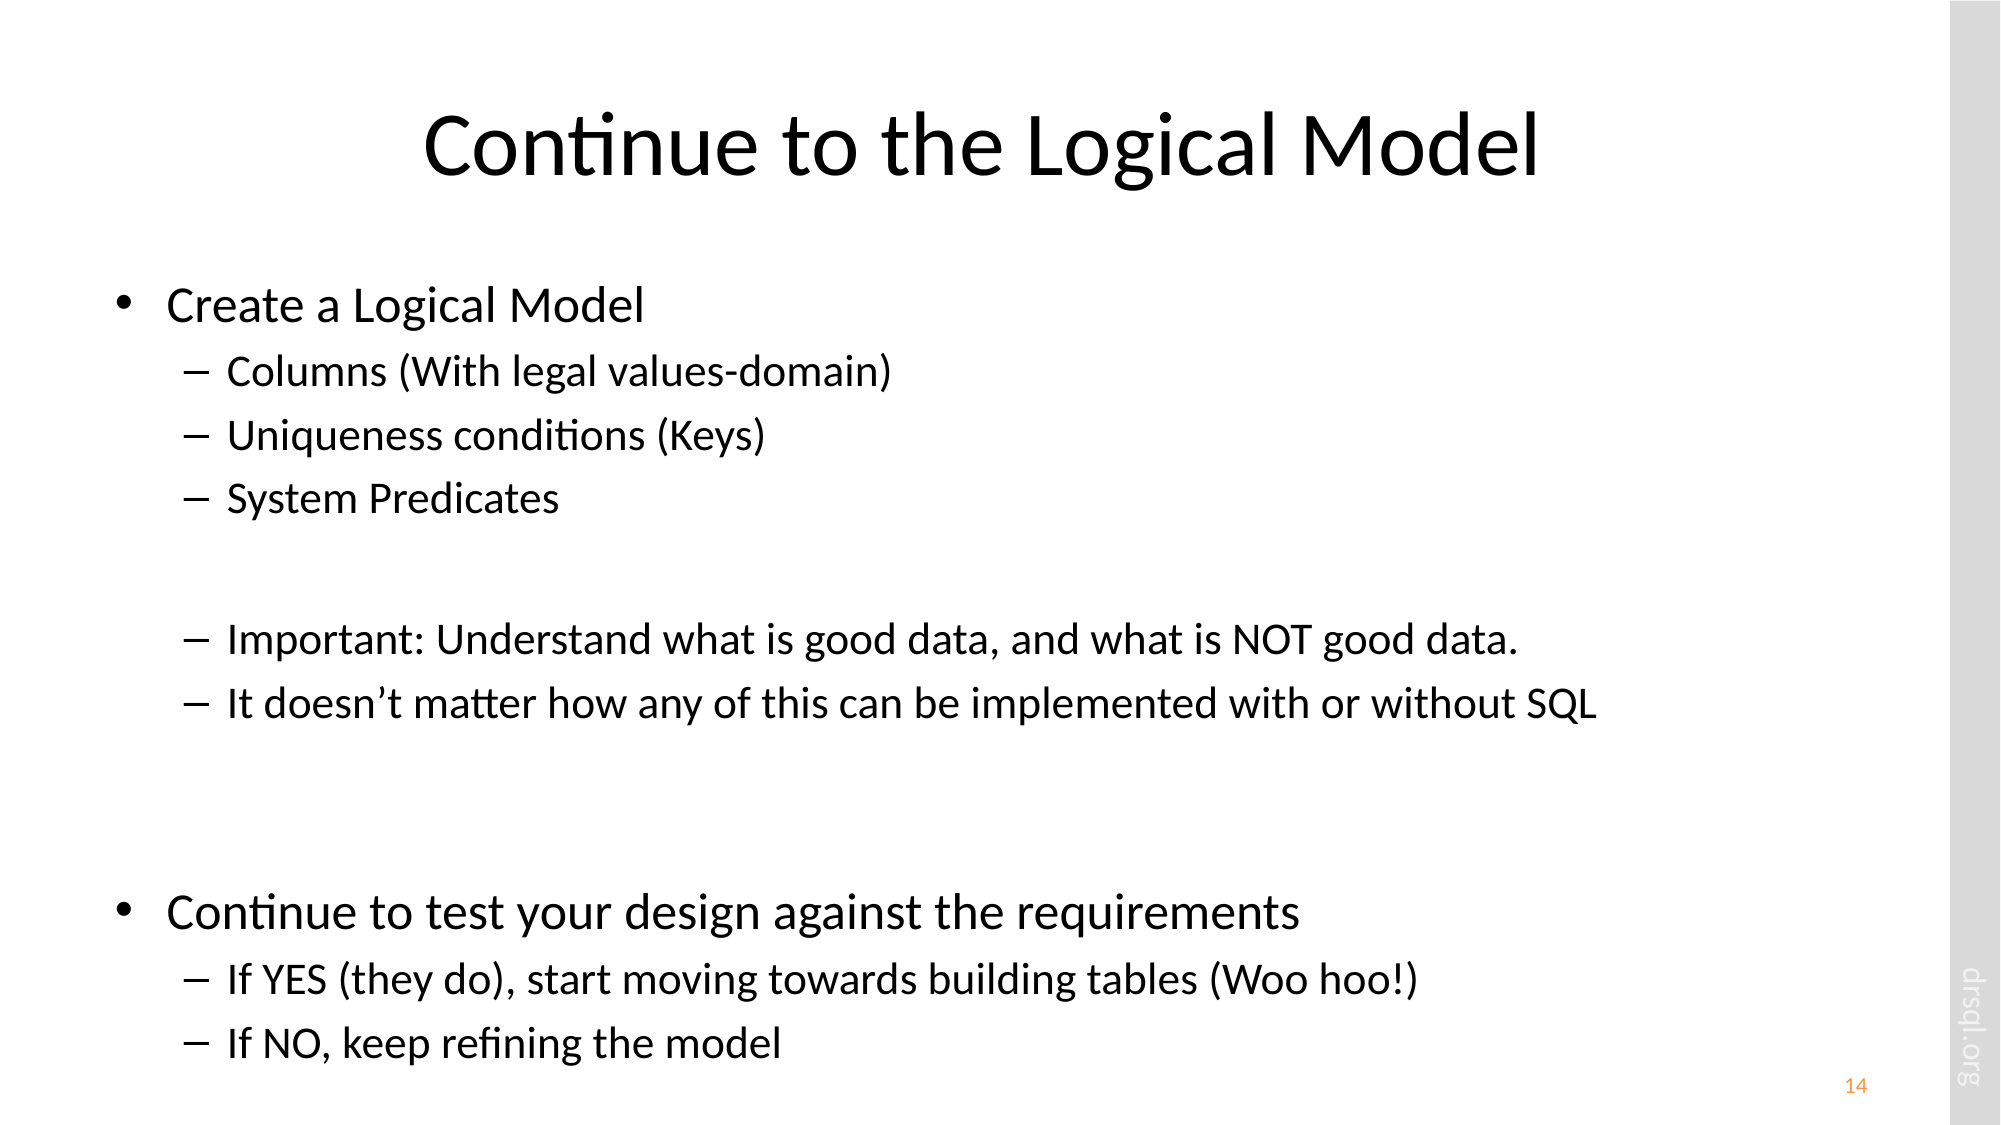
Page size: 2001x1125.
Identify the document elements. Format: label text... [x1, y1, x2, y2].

list Create a Logical Model Columns (With legal values-domain) Uniqueness conditions (Keys) System Predicates Important: Understand what is good data, and what is NOT good data. It doesn’t matter how any of this can be implemented with or without SQL Continue to test your design against the requirements If YES (they do), start moving towards building tables (Woo hoo!) If NO, keep refining the model [99, 262, 1800, 1075]
title Continue to the Logical Model [99, 45, 1867, 233]
